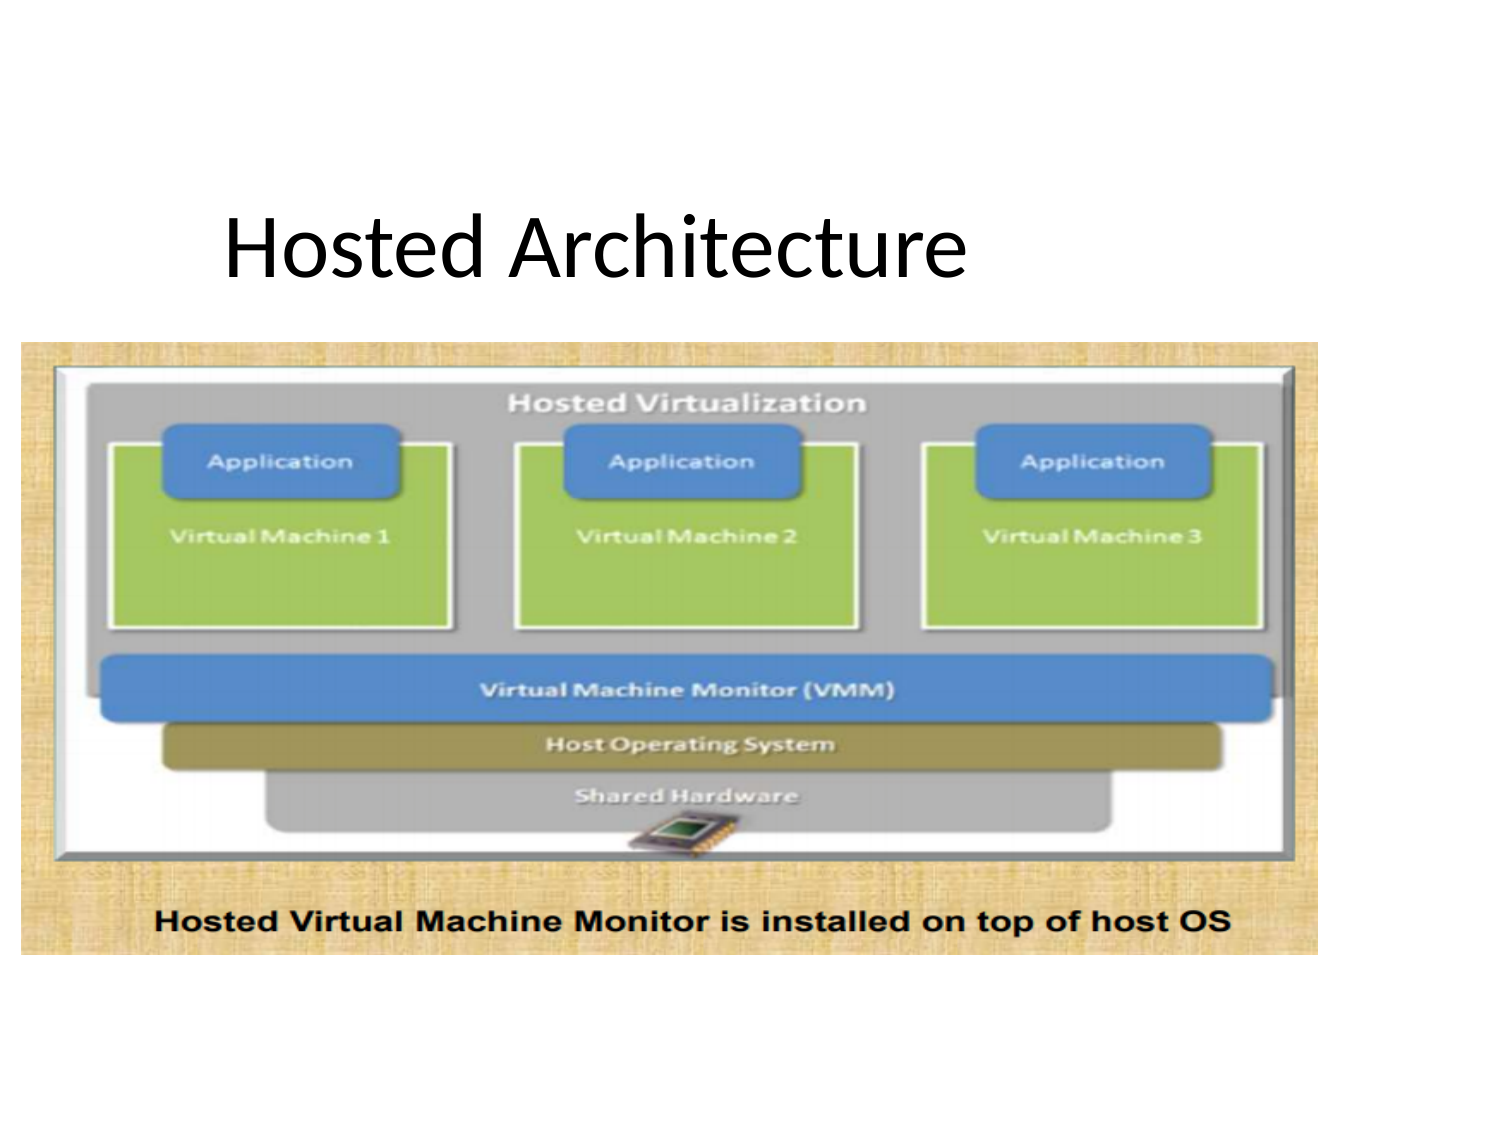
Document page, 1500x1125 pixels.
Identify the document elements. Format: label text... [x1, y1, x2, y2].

title Hosted Architecture [74, 172, 1120, 313]
picture [21, 342, 1319, 956]
